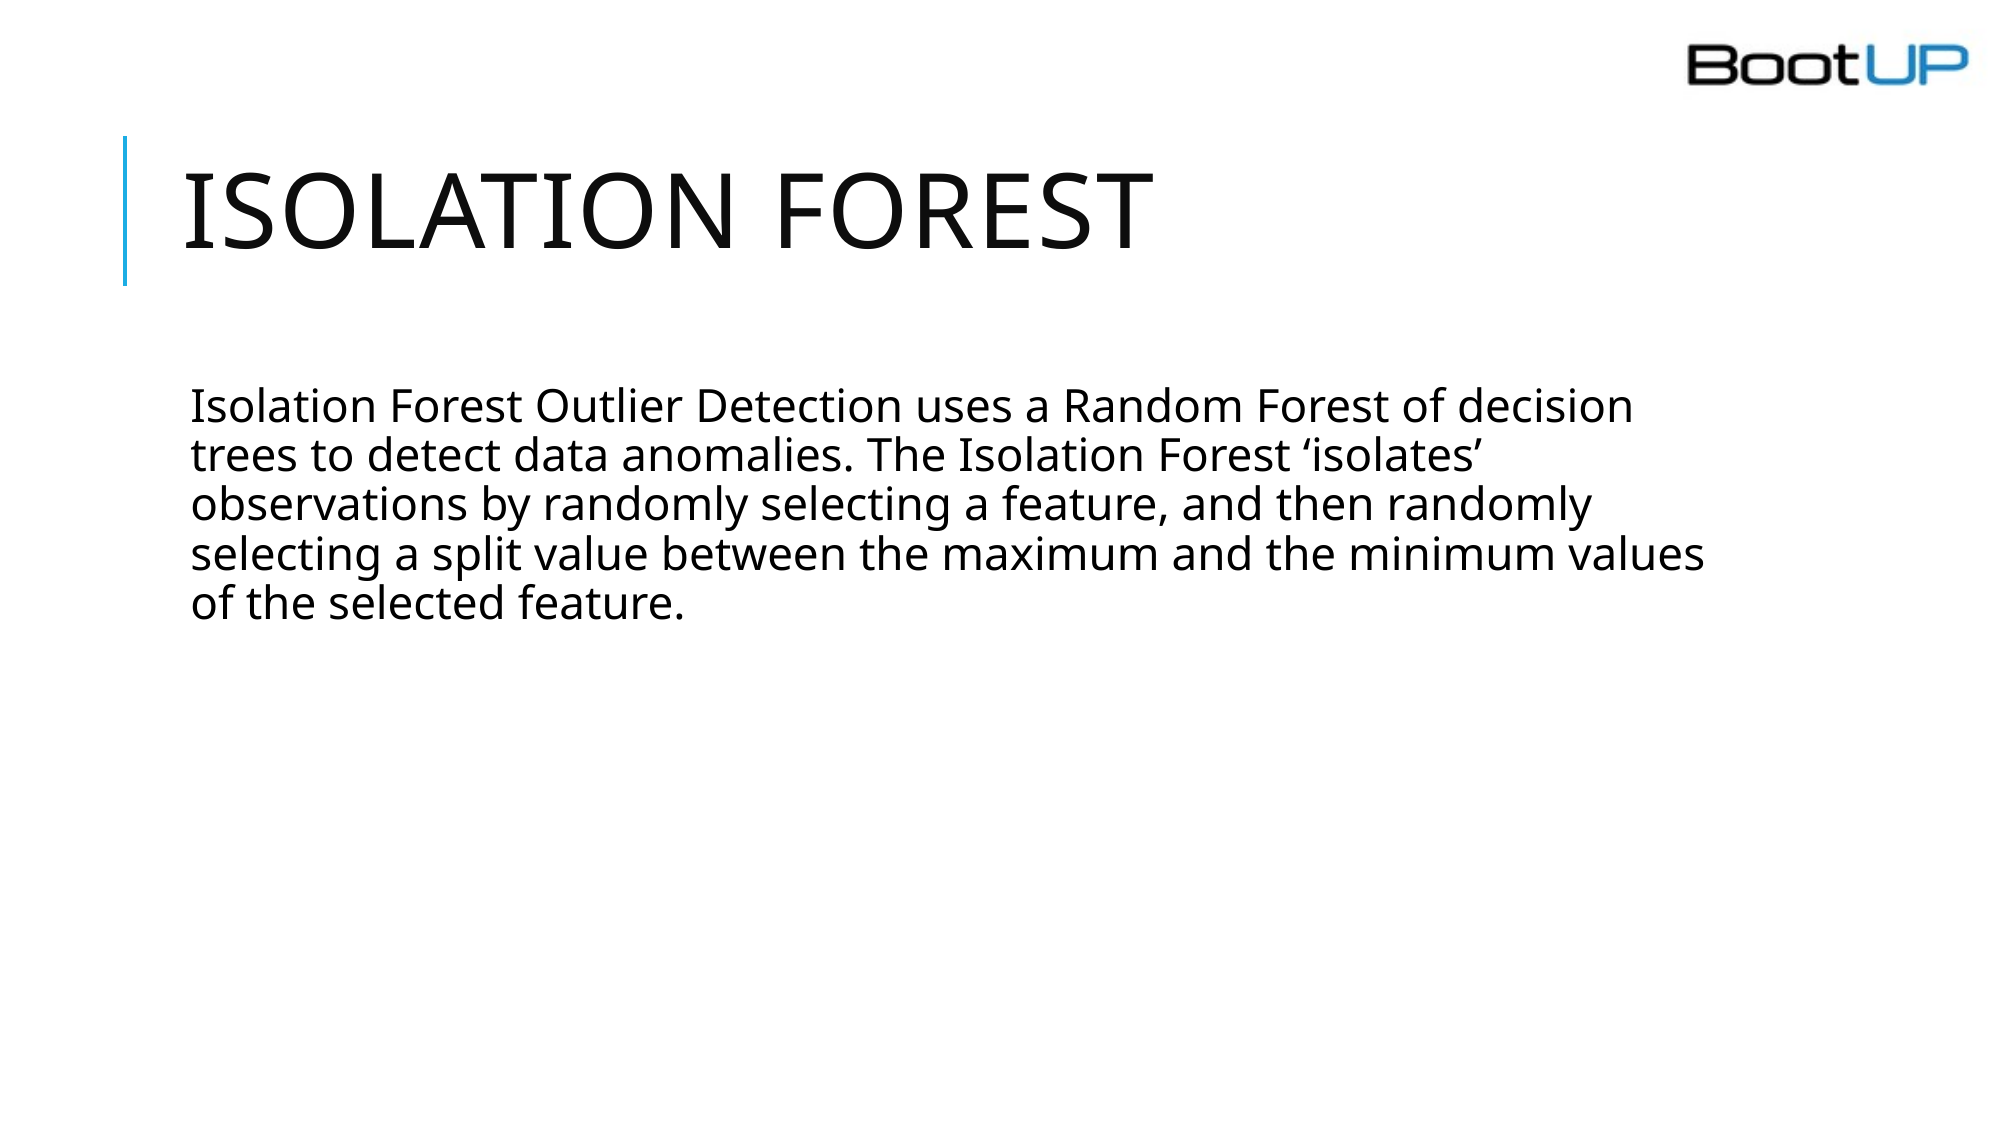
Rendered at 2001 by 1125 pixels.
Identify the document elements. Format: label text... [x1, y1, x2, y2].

title Isolation Forest [168, 96, 1763, 342]
picture [1656, 18, 2000, 116]
list Isolation Forest Outlier Detection uses a Random Forest of decision trees to detect data anomalies. The Isolation Forest ‘isolates’ observations by randomly selecting a feature, and then randomly selecting a split value between the maximum and the minimum values of the selected feature. [168, 375, 1763, 1035]
